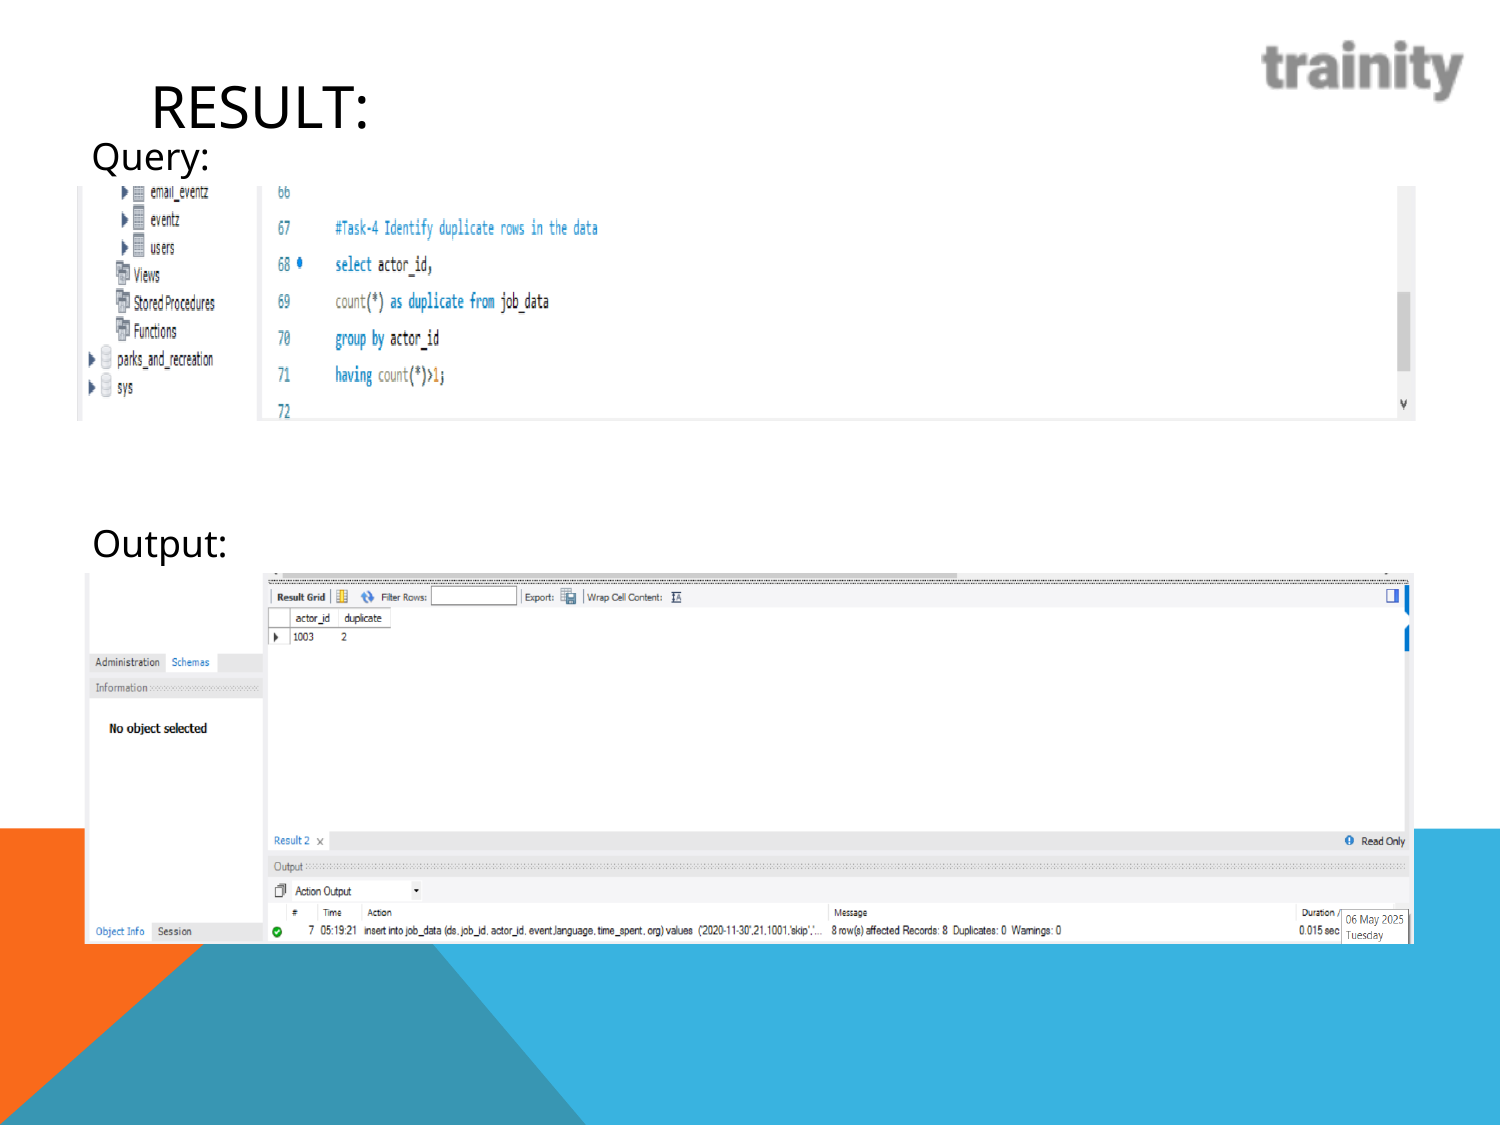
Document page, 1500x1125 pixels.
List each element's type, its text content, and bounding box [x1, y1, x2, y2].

text_box Query: [76, 125, 384, 185]
title Result: [135, 60, 1369, 150]
picture [1245, 31, 1481, 111]
text_box Output: [77, 513, 385, 573]
picture [84, 573, 1423, 944]
picture [77, 185, 1416, 421]
